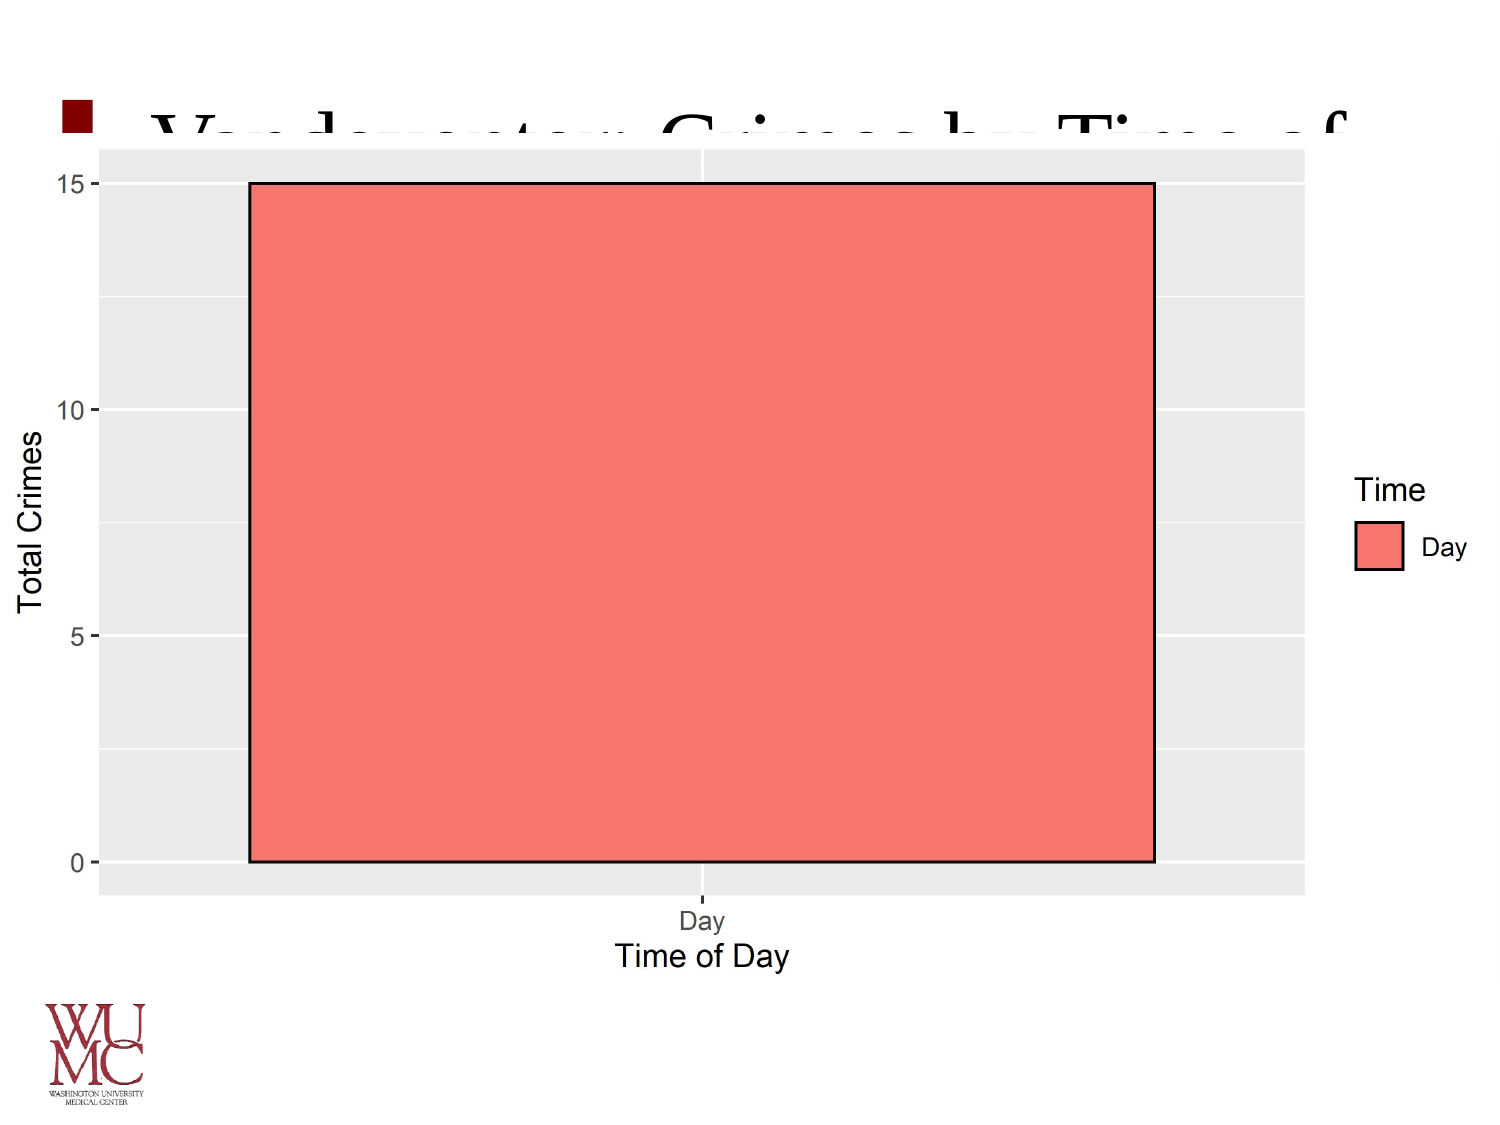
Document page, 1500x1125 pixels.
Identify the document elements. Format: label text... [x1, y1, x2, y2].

picture [0, 133, 1500, 990]
picture [41, 996, 156, 1113]
title Vandeventer: Crimes by Time of Day [112, 99, 1388, 131]
